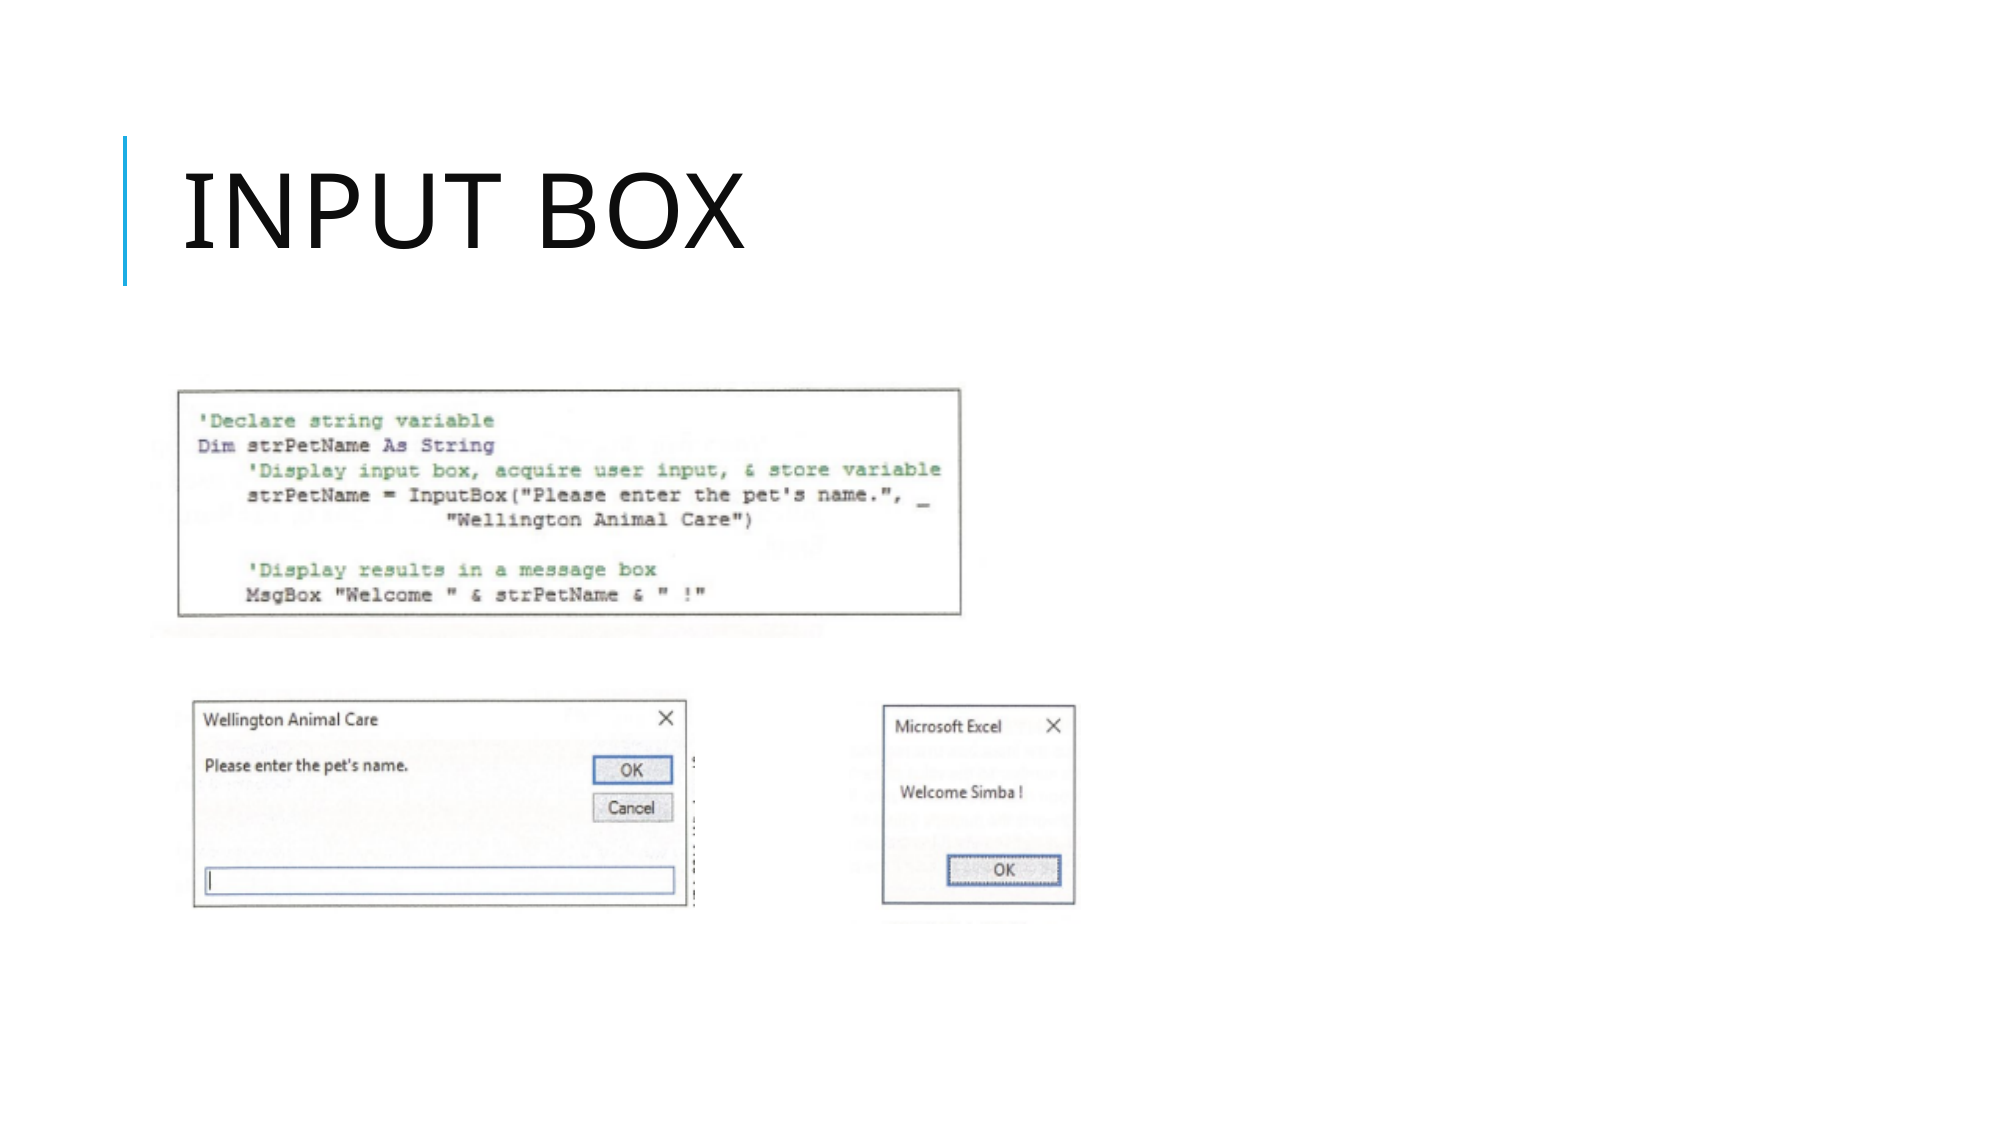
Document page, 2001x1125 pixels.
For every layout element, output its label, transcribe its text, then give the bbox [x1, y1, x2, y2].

title Input box [168, 96, 1763, 342]
picture [849, 688, 1082, 924]
picture [175, 688, 695, 915]
picture [149, 374, 1002, 638]
